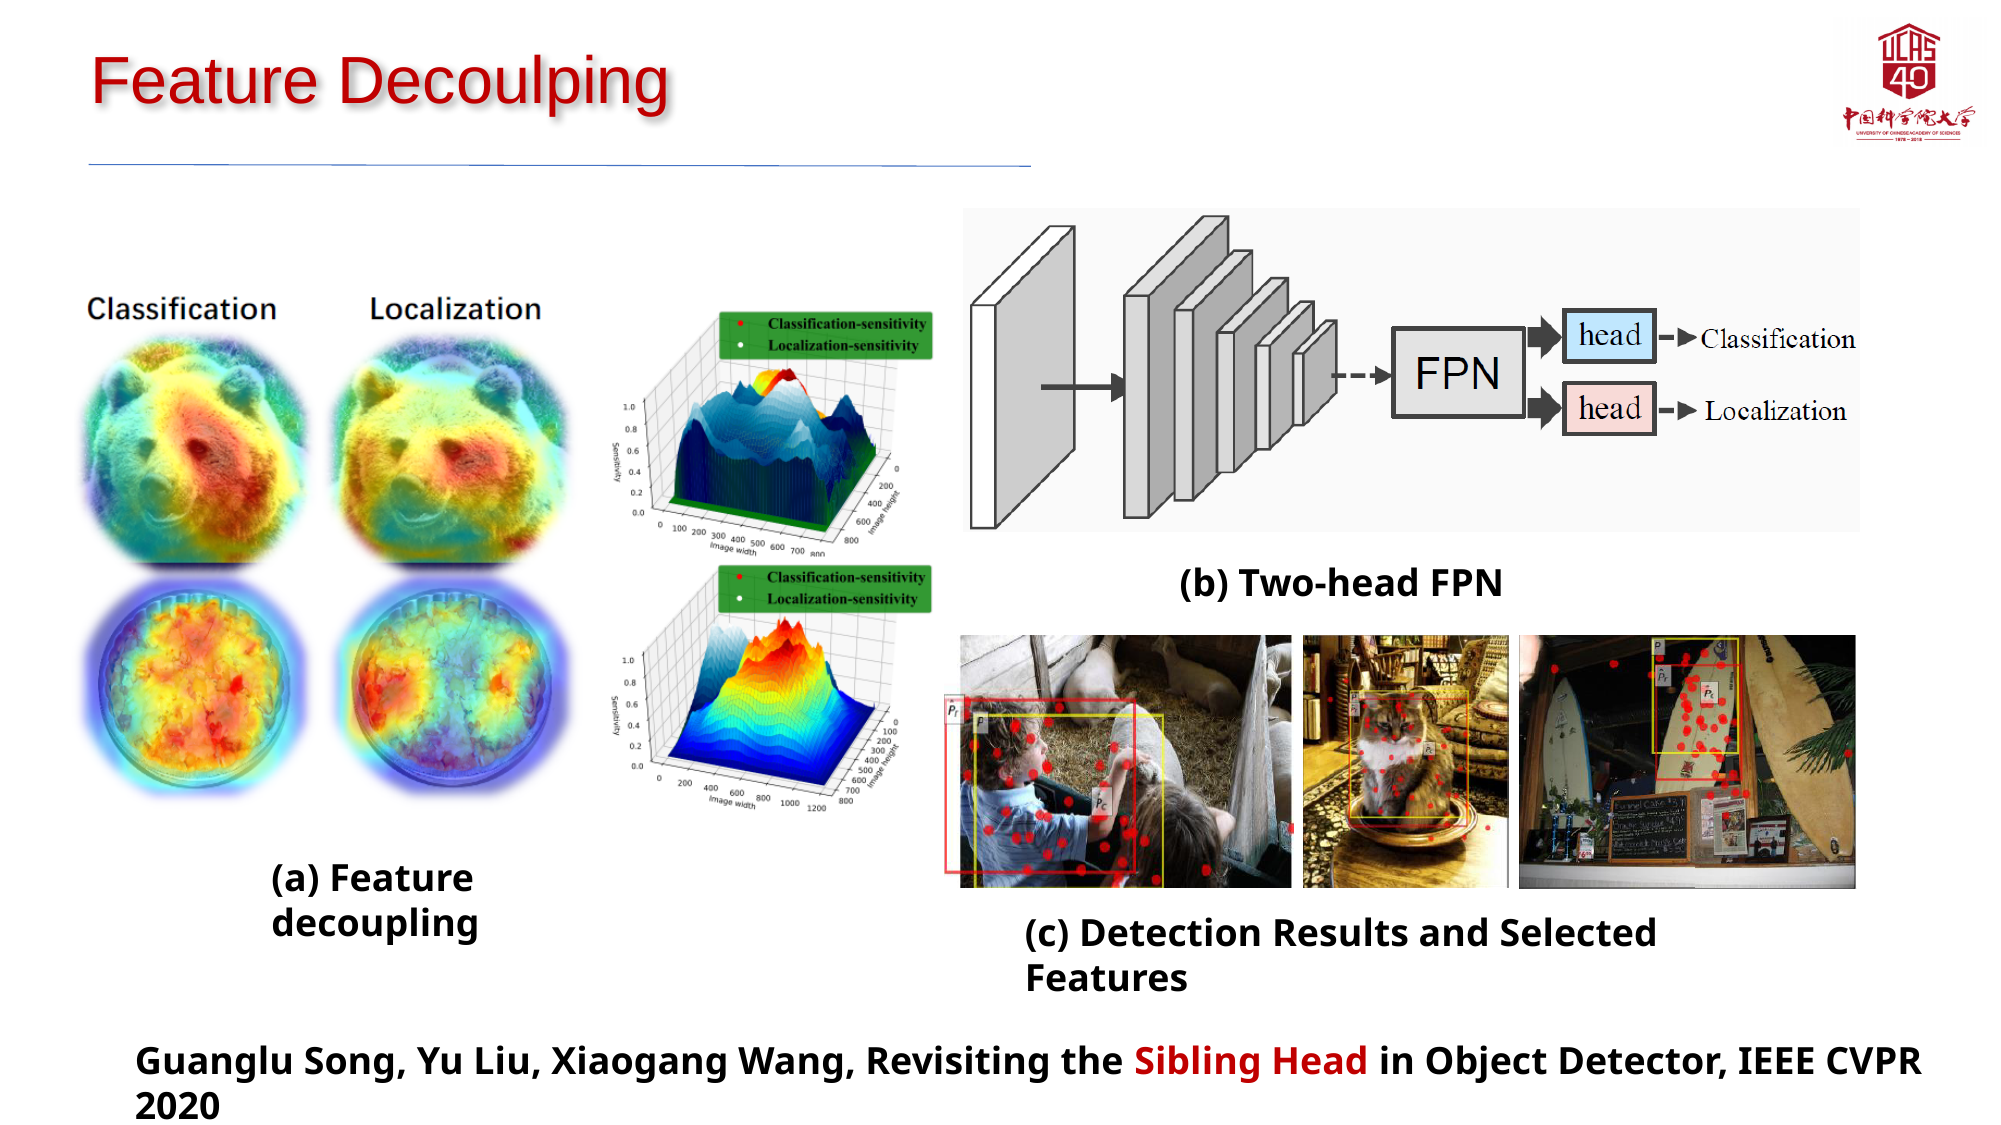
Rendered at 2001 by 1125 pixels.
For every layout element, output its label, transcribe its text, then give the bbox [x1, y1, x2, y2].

picture [1830, 17, 1989, 147]
text_box (b) Two-head FPN [1164, 551, 1593, 612]
text_box (a) Feature decoupling [256, 846, 685, 952]
picture [48, 280, 1860, 892]
title Feature Decoulping [75, 0, 1181, 184]
picture [963, 206, 1860, 532]
text_box (c) Detection Results and Selected Features [1010, 901, 1831, 1007]
text_box Guanglu Song, Yu Liu, Xiaogang Wang, Revisiting the Sibling Head in Object Detector, IEEE CVPR 2020 [119, 1029, 1989, 1125]
